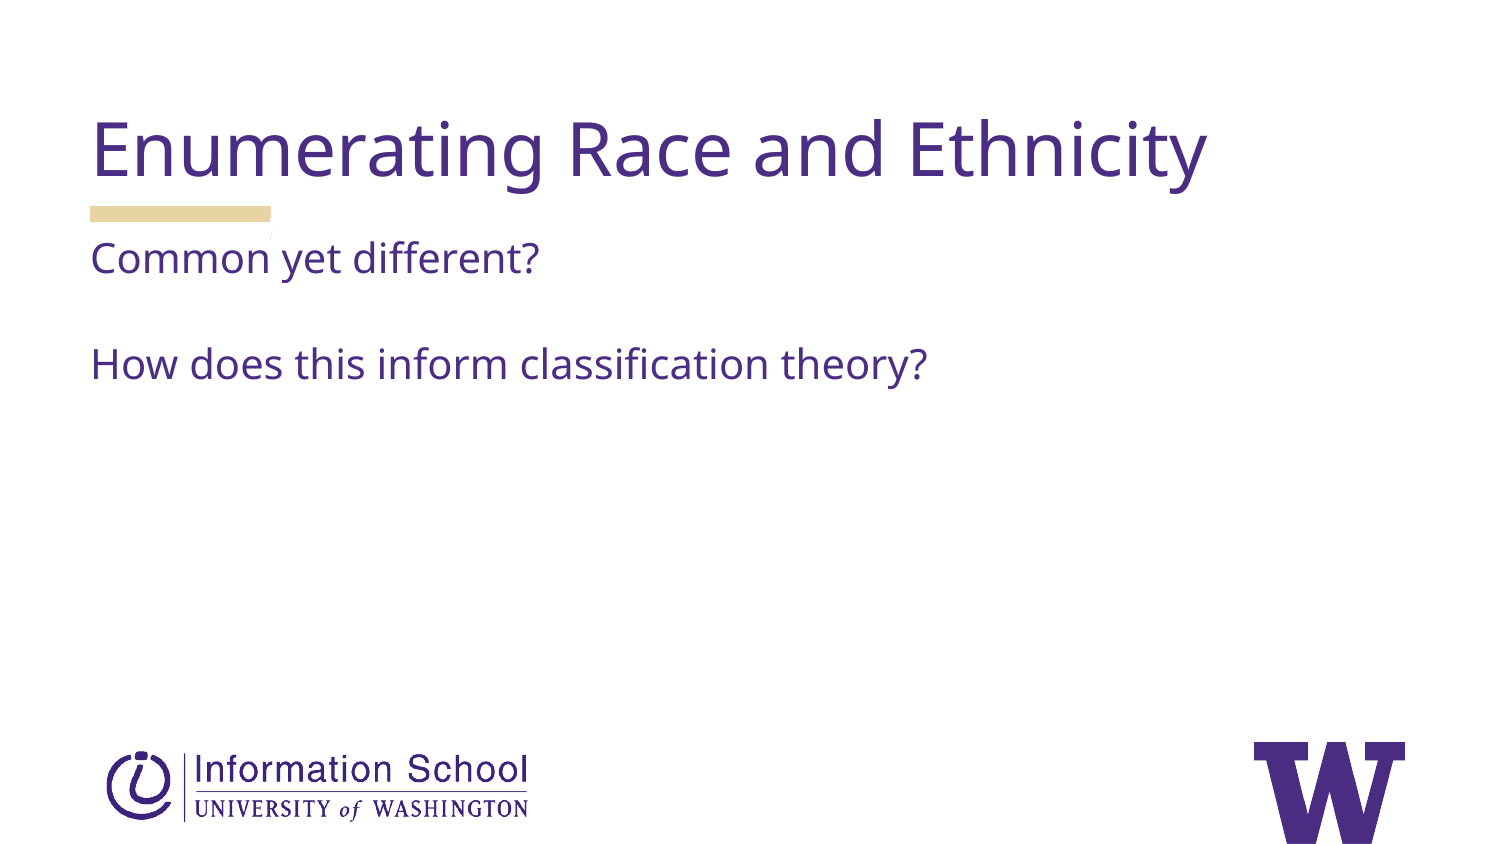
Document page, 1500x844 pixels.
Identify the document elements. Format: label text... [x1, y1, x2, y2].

list Common yet different? How does this inform classification theory? [75, 229, 1419, 717]
list Enumerating Race and Ethnicity [75, 37, 1419, 201]
picture [1254, 742, 1405, 844]
picture [96, 740, 552, 832]
